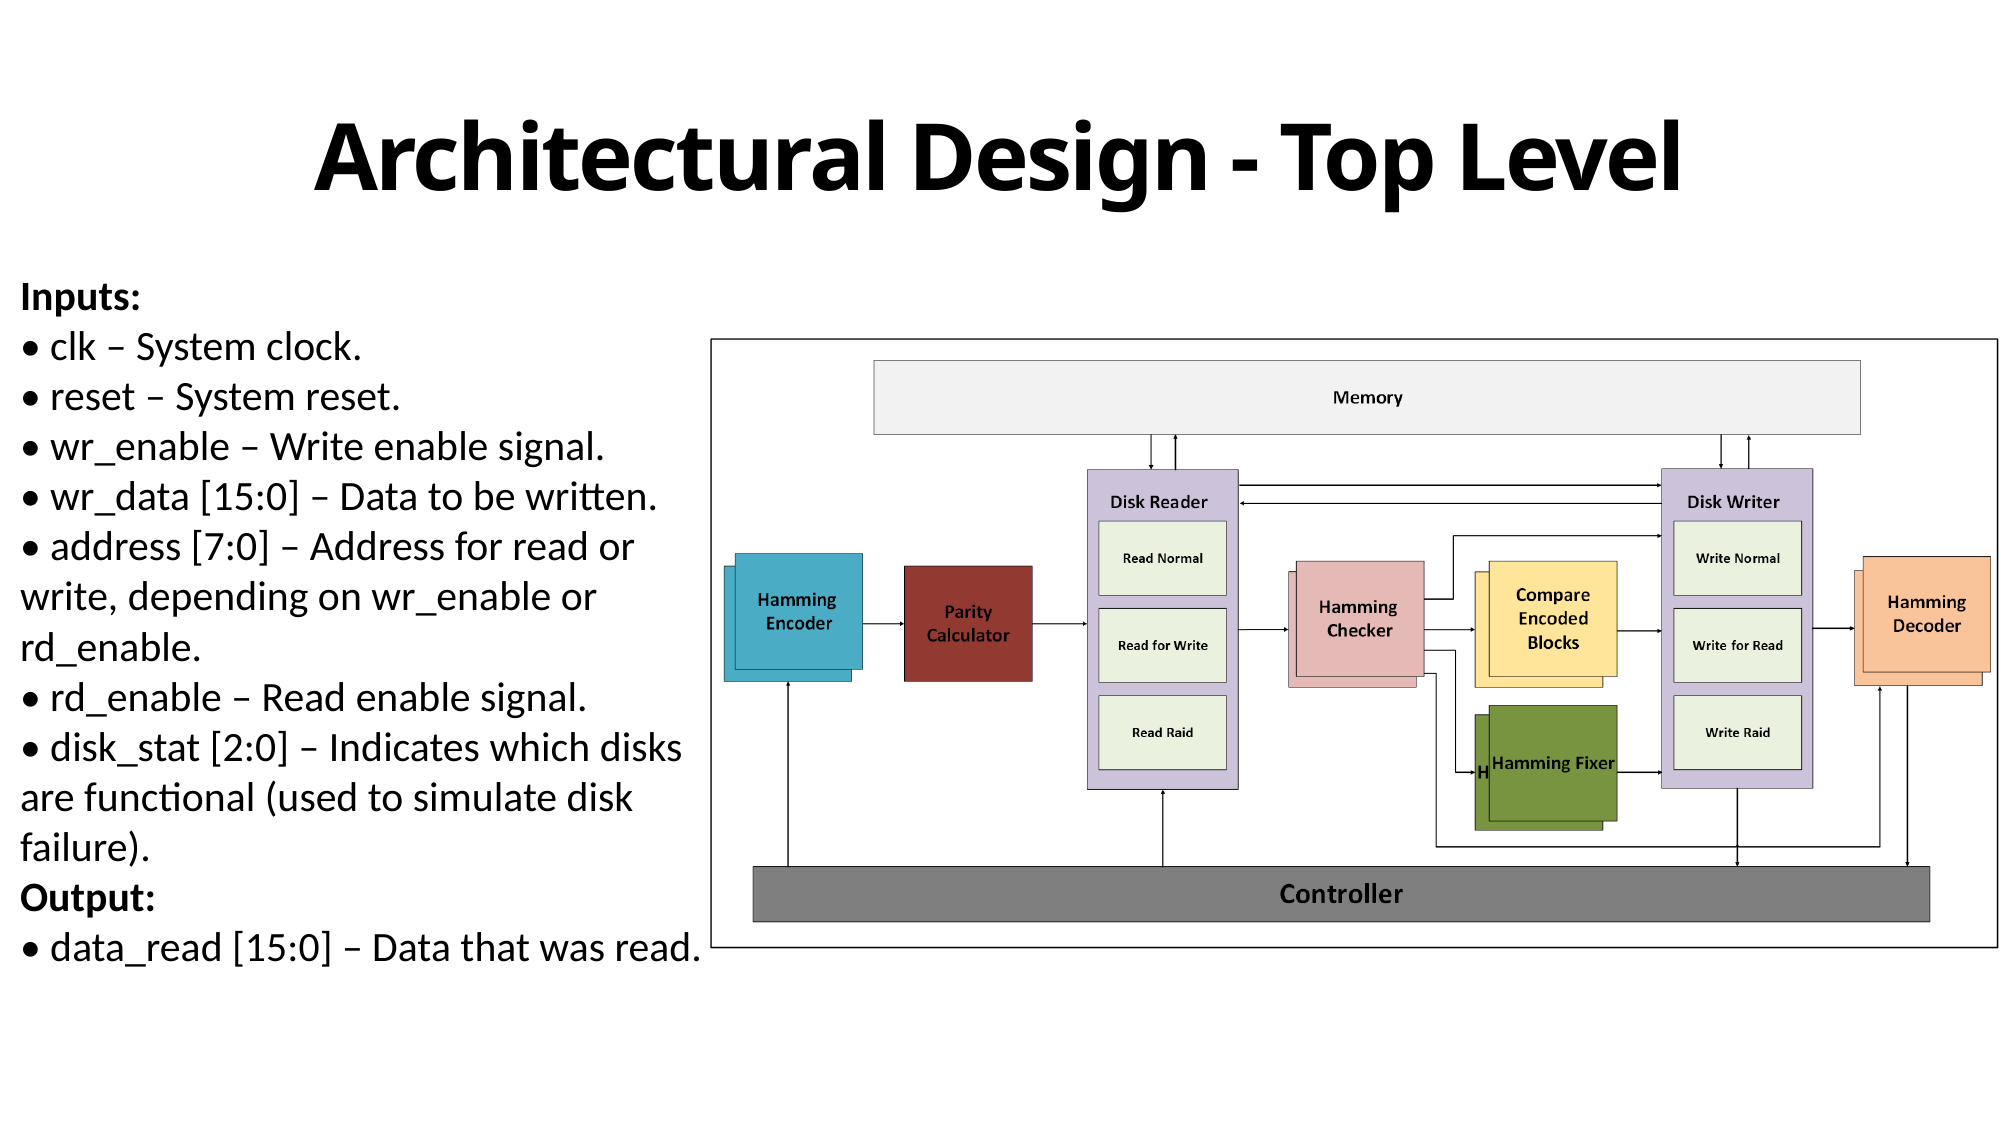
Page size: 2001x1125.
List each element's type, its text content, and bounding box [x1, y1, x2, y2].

picture [708, 336, 2000, 950]
text_box Inputs: • clk – System clock. • reset – System reset. • wr_enable – Write enable signal. • wr_data [15:0] – Data to be written. • address [7:0] – Address for read or write, depending on wr_enable or rd_enable. • rd_enable – Read enable signal. • disk_stat [2:0] – Indicates which disks are functional (used to simulate disk failure). Output: • data_read [15:0] – Data that was read. [20, 269, 709, 970]
text_box Architectural Design - Top Level [278, 93, 1722, 205]
